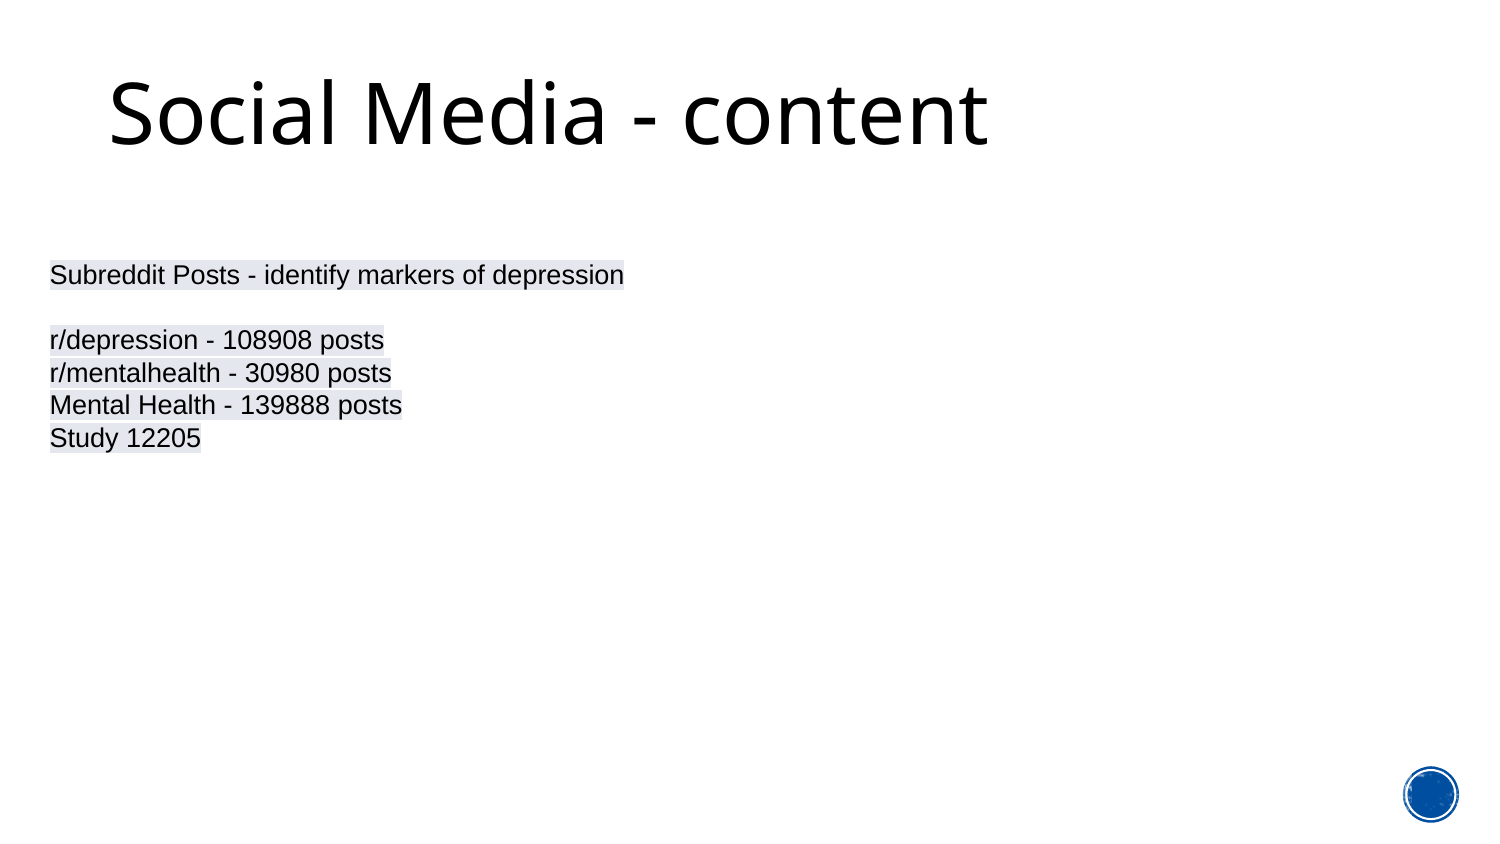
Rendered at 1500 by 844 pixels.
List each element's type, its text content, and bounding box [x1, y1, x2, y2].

text_box Subreddit Posts - identify markers of depression r/depression - 108908 posts r/mentalhealth - 30980 posts Mental Health - 139888 posts Study 12205 [34, 242, 891, 468]
picture [1402, 766, 1460, 823]
title Social Media - content [96, 54, 1335, 180]
